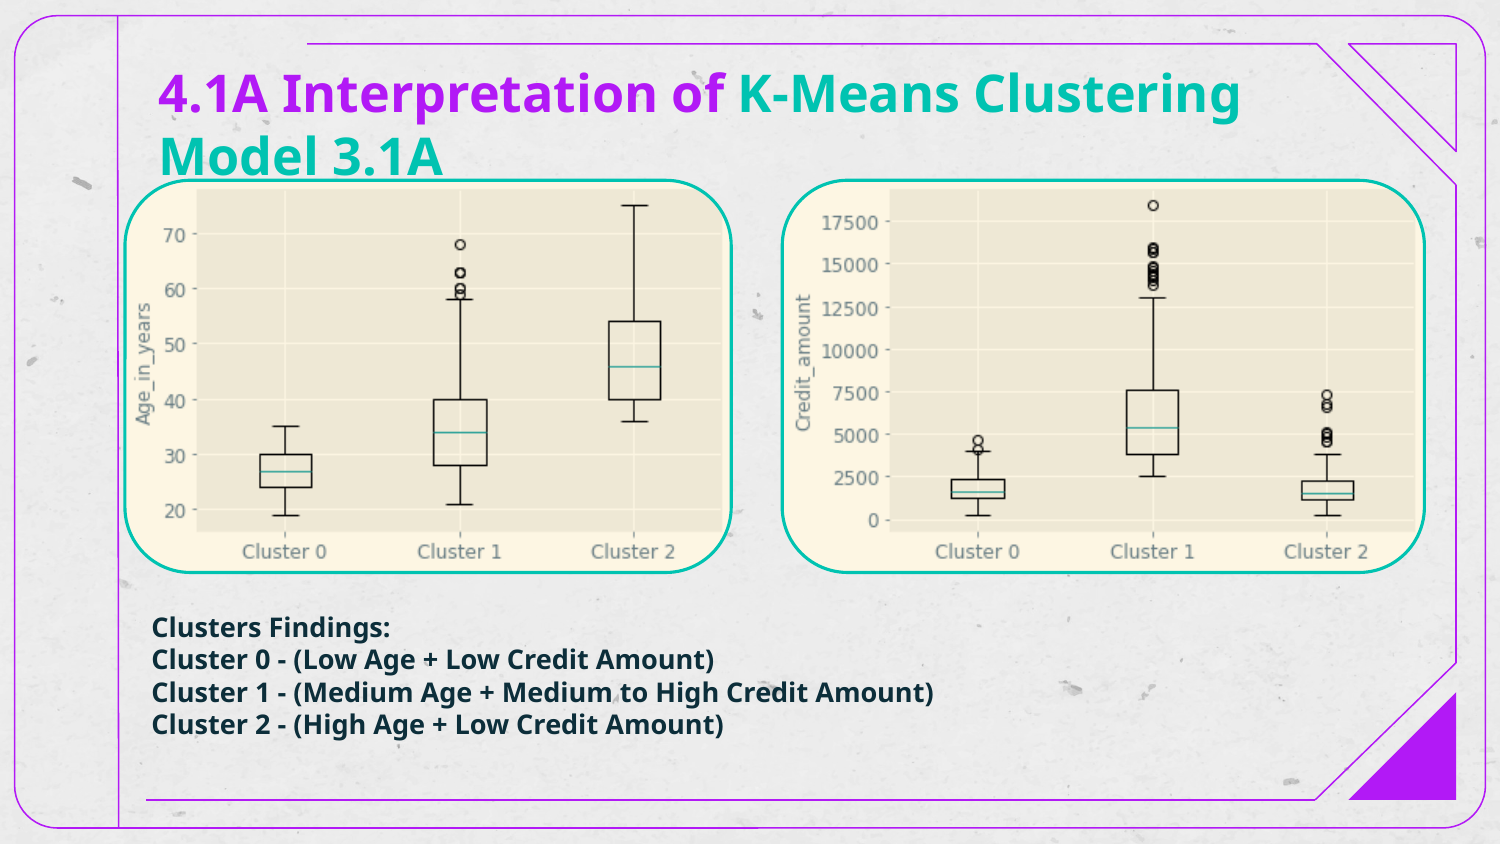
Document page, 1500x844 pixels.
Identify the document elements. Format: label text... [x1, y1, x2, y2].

text_box Clusters Findings: Cluster 0 - (Low Age + Low Credit Amount) Cluster 1 - (Medium Age + Medium to High Credit Amount) Cluster 2 - (High Age + Low Credit Amount) [136, 594, 1280, 790]
title 4.1A Interpretation of K-Means Clustering Model 3.1A [143, 88, 1357, 158]
picture [781, 180, 1425, 573]
picture [124, 180, 732, 573]
